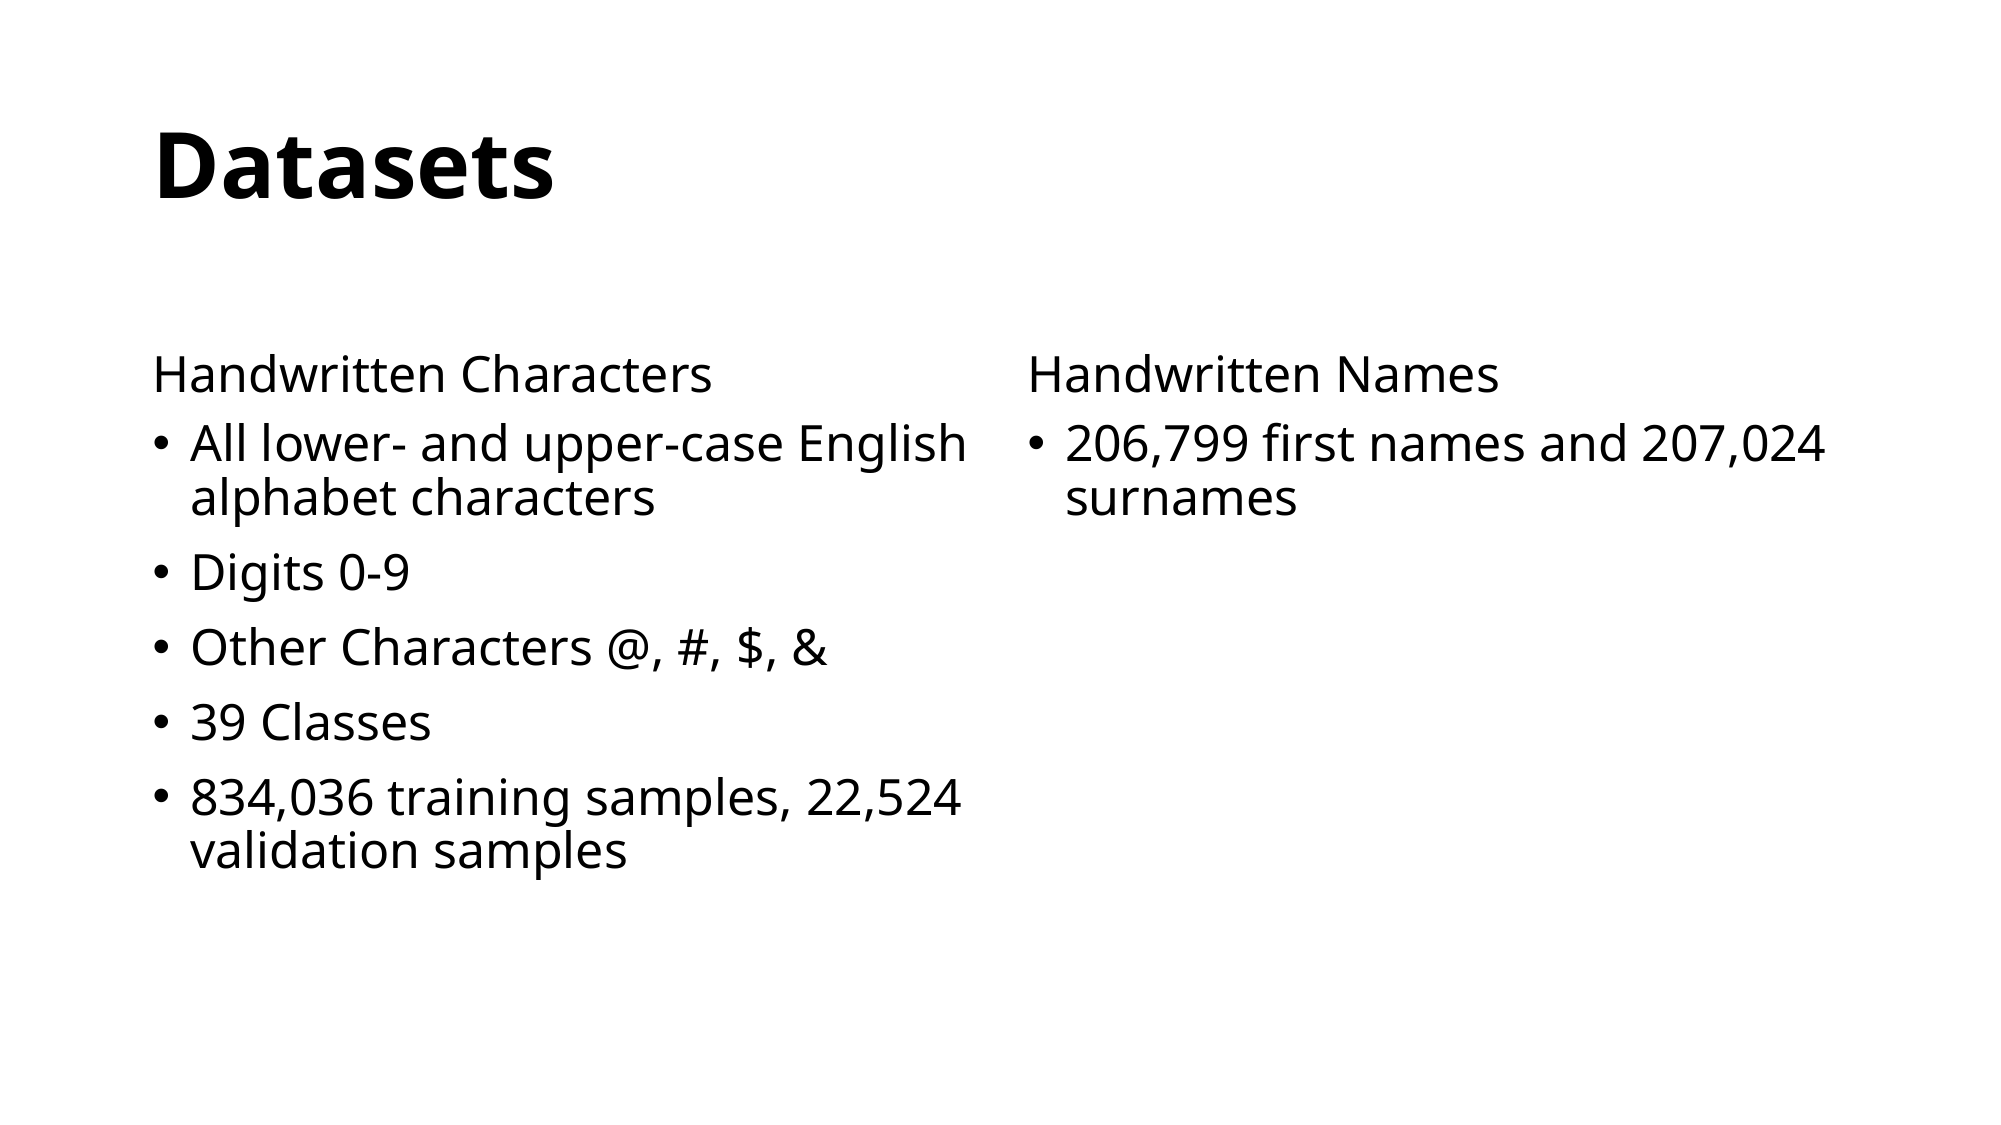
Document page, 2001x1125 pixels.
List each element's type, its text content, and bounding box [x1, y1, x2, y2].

list Handwritten Characters [137, 275, 984, 410]
title Datasets [137, 59, 1863, 278]
list All lower- and upper-case English alphabet characters Digits 0-9 Other Characters @, #, $, & 39 Classes 834,036 training samples, 22,524 validation samples [137, 410, 984, 1016]
list Handwritten Names [1012, 275, 1863, 410]
list 206,799 first names and 207,024 surnames [1012, 410, 1863, 1016]
